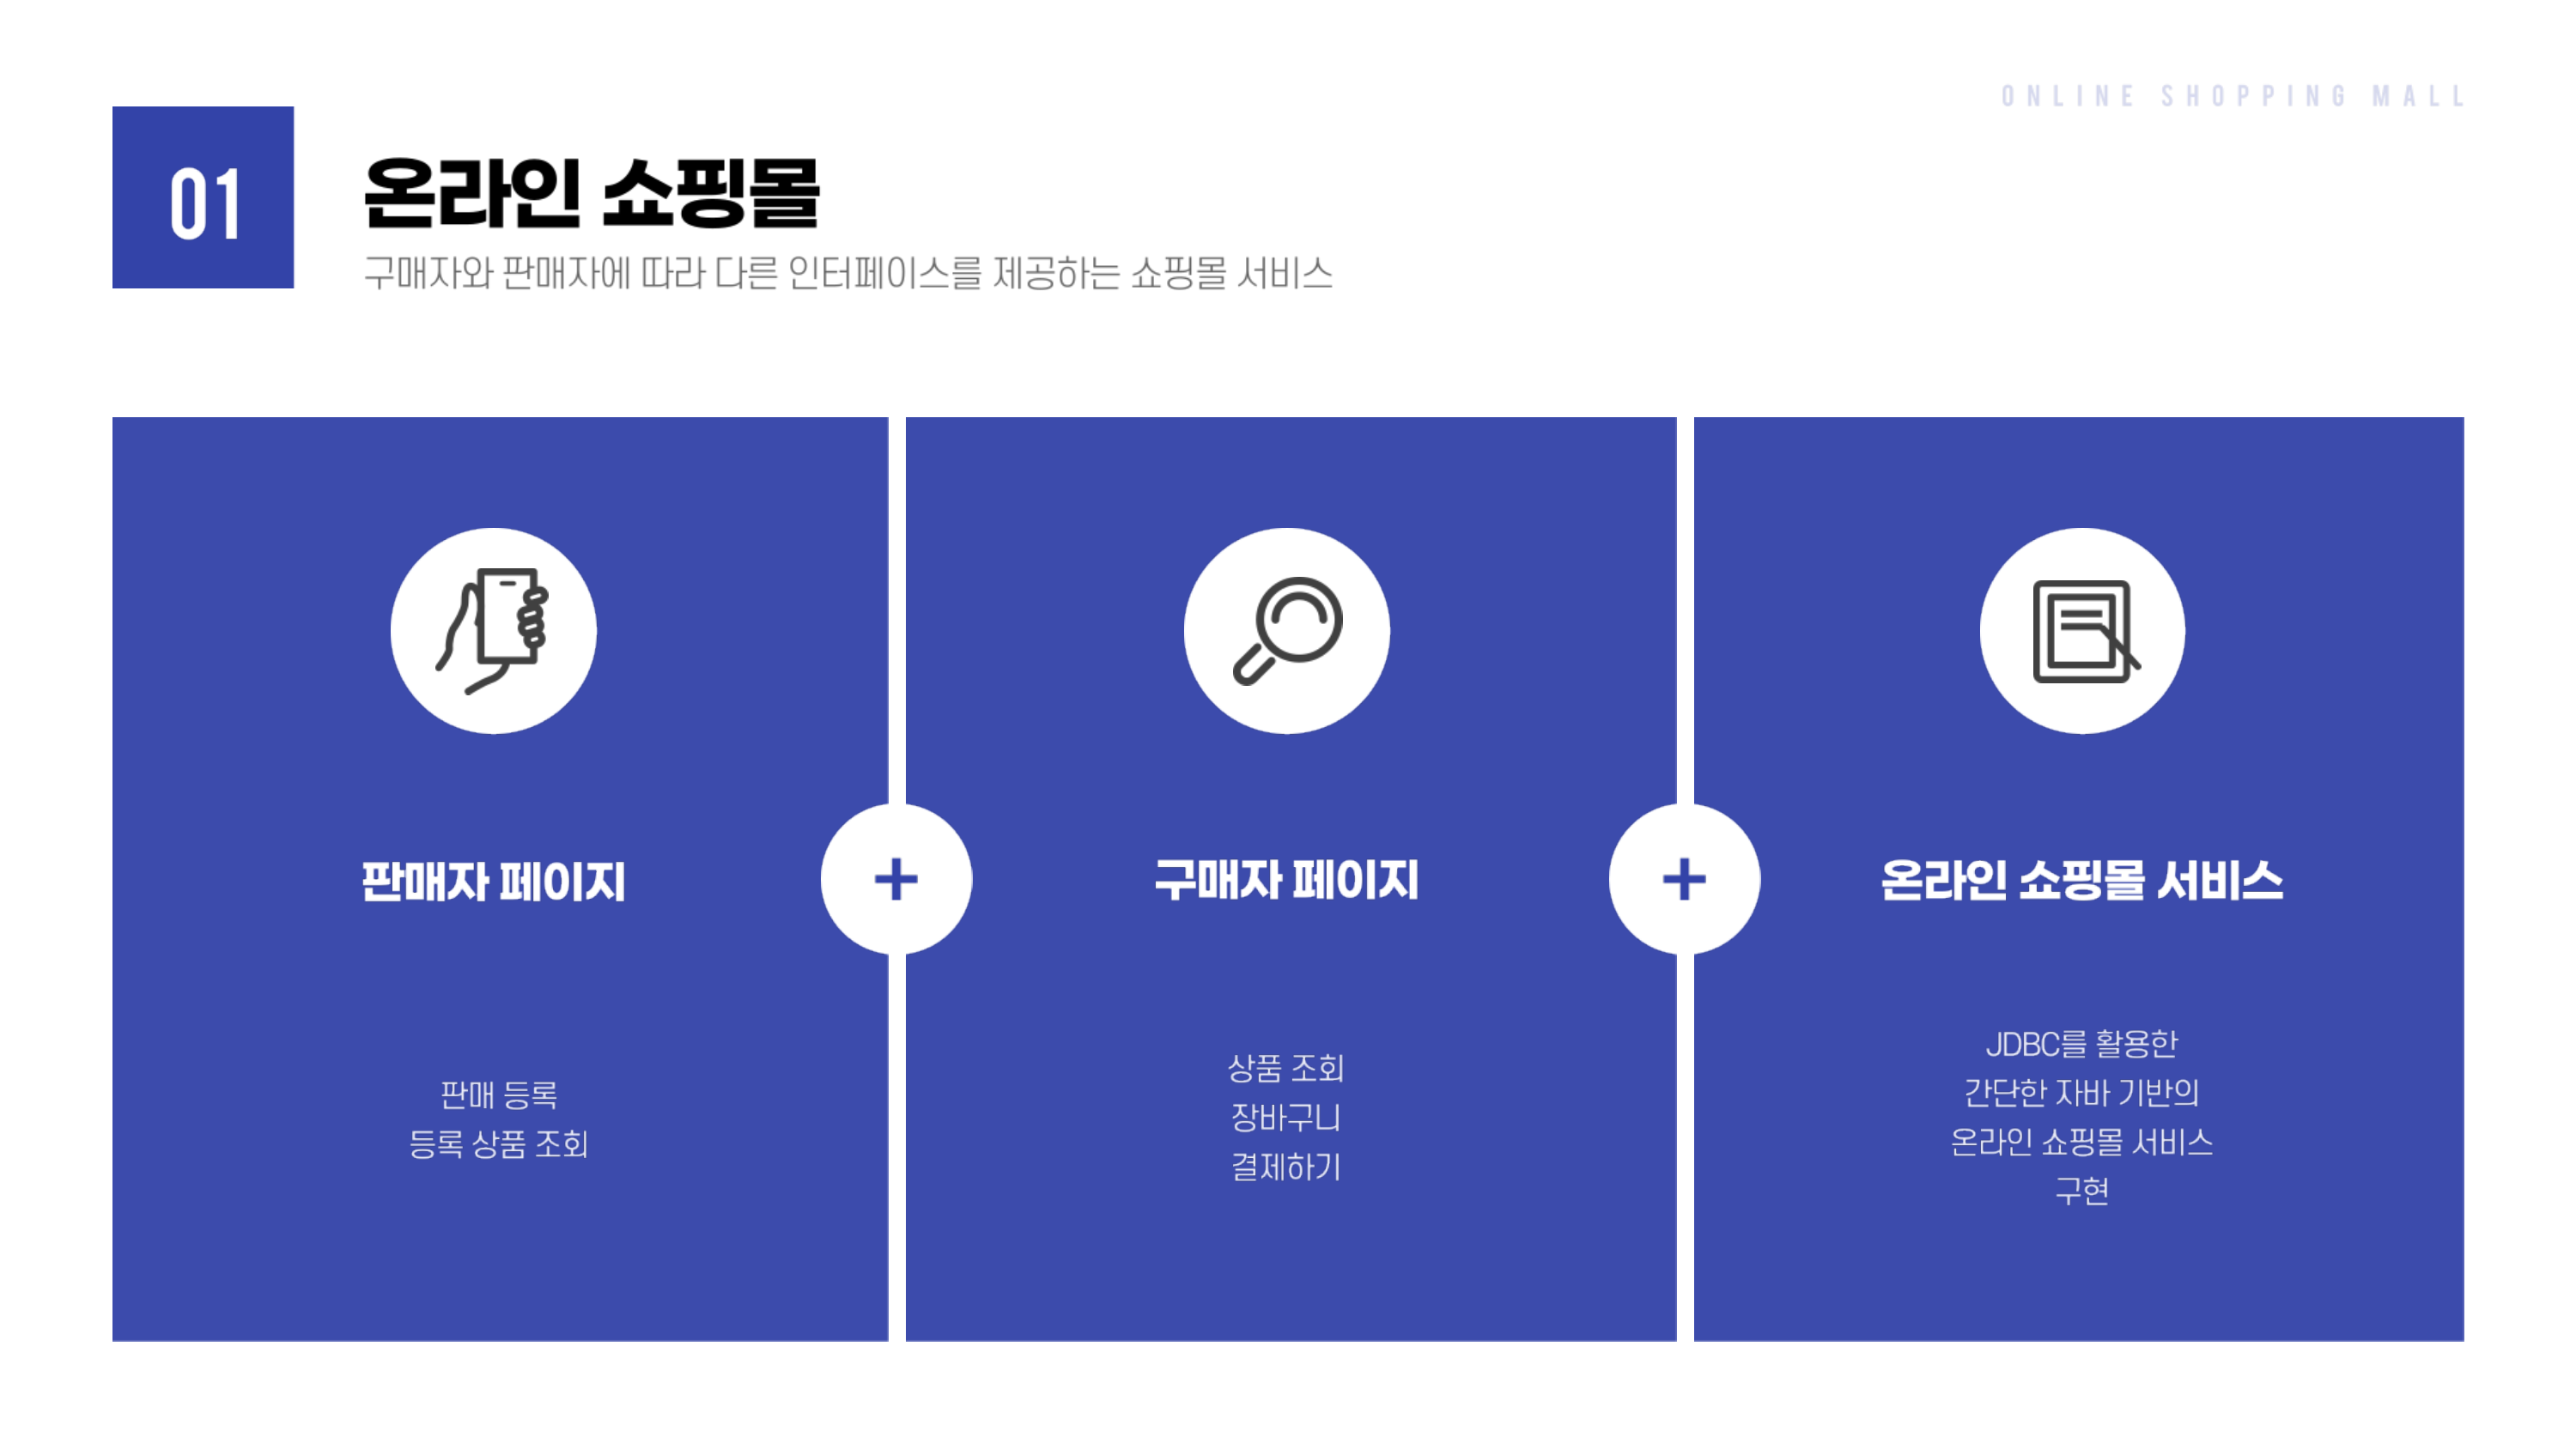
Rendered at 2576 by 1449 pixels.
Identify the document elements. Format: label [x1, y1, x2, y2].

picture [975, 1043, 1359, 1198]
picture [1756, 1019, 2229, 1222]
picture [1790, 840, 2306, 923]
text_box [391, 528, 598, 736]
text_box [1233, 577, 1343, 687]
text_box [906, 416, 1677, 1342]
picture [176, 1070, 604, 1182]
picture [120, 131, 281, 288]
text_box [112, 106, 296, 289]
picture [994, 845, 1441, 932]
text_box [1979, 528, 2187, 736]
picture [349, 135, 1351, 307]
text_box [2033, 579, 2142, 683]
text_box [1609, 803, 1761, 955]
text_box [1694, 416, 2465, 1342]
text_box [435, 568, 550, 695]
picture [1824, 72, 2488, 121]
text_box [1184, 528, 1392, 736]
picture [202, 847, 647, 935]
text_box [112, 416, 889, 1342]
text_box [821, 803, 973, 955]
